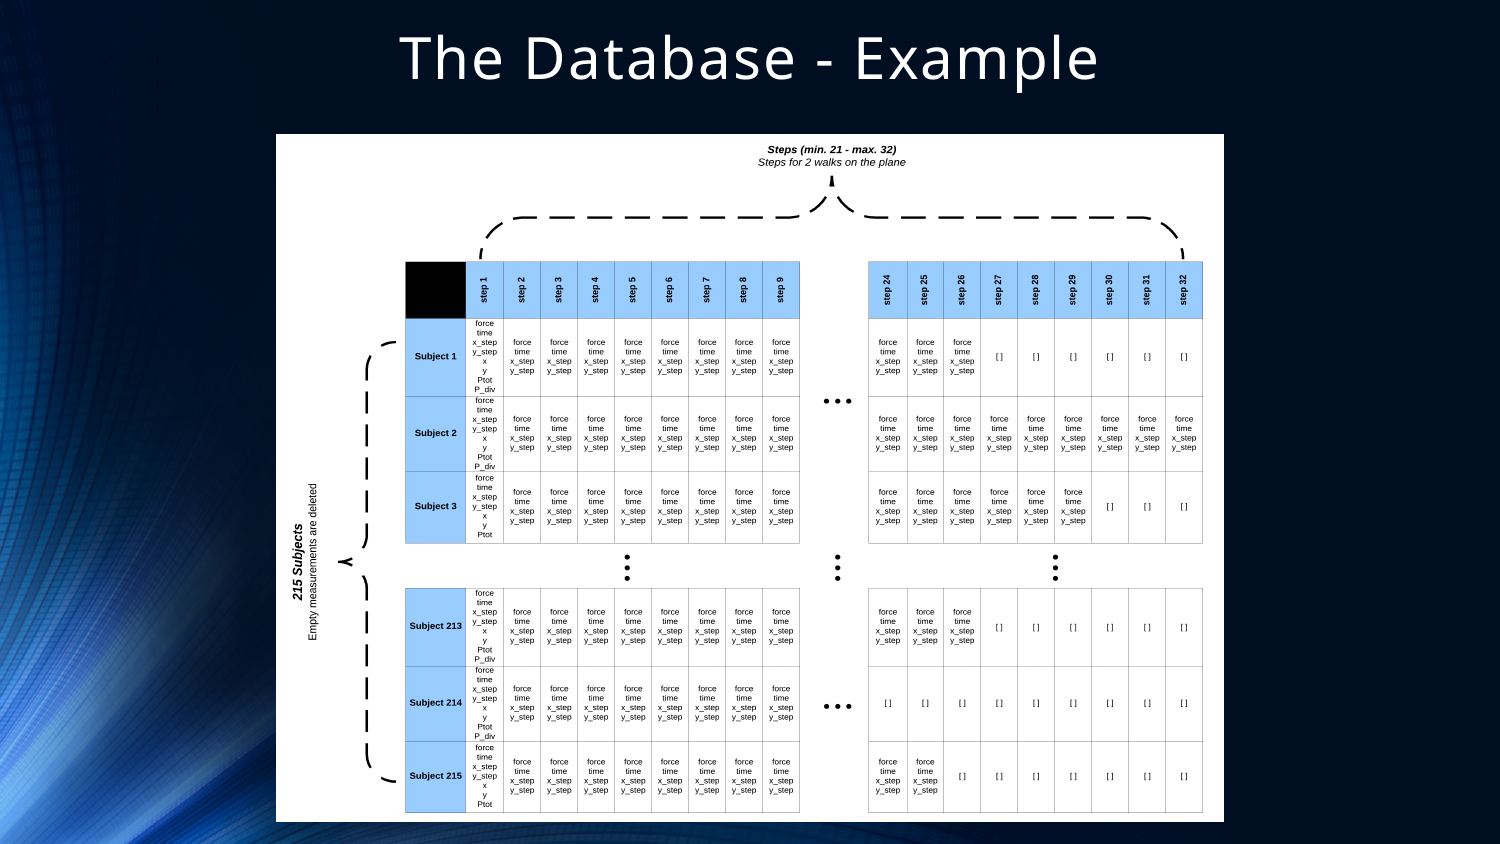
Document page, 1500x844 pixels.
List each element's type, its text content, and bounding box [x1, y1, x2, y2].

picture [0, 122, 1500, 844]
title The Database - Example [0, 0, 1500, 122]
